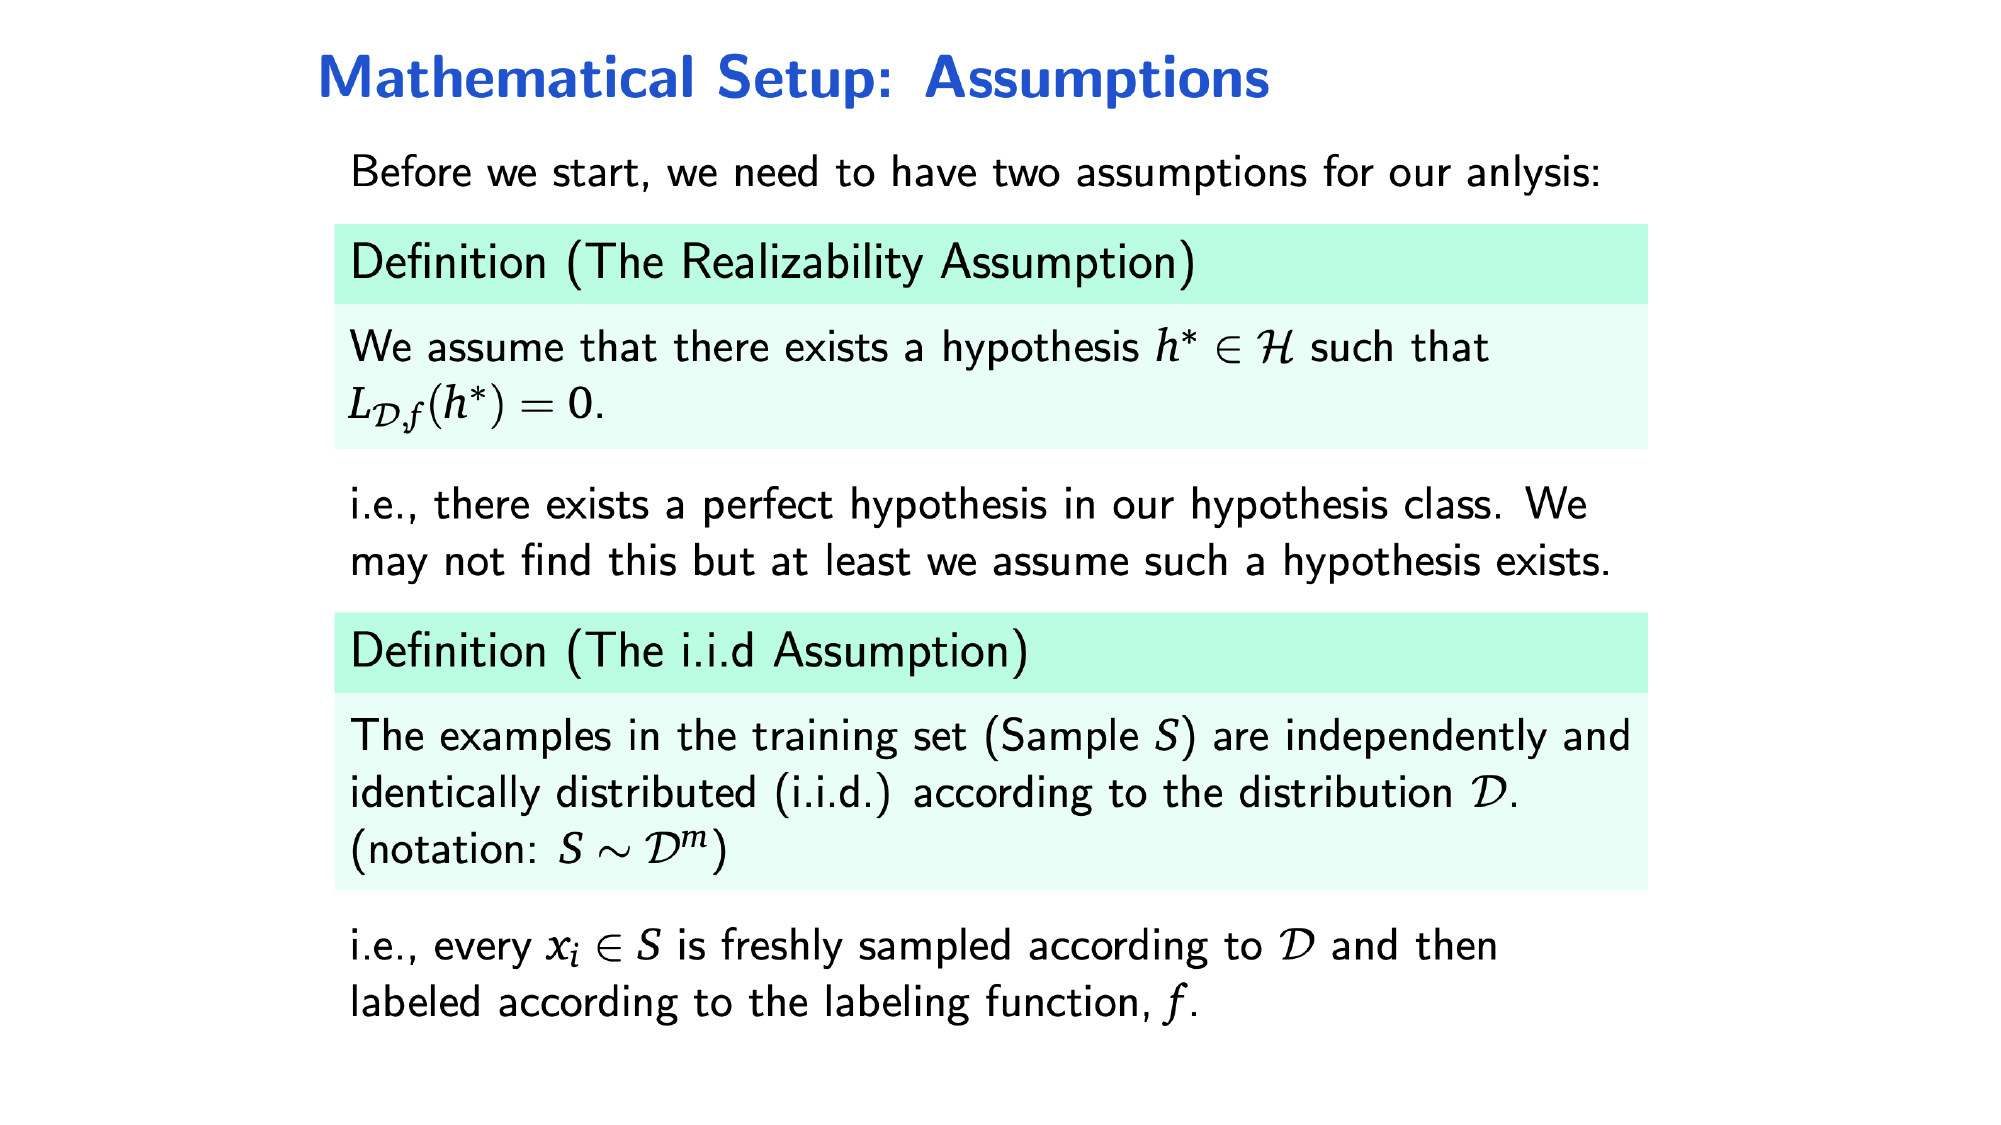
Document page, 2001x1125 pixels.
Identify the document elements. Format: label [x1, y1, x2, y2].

picture [296, 33, 1669, 1058]
